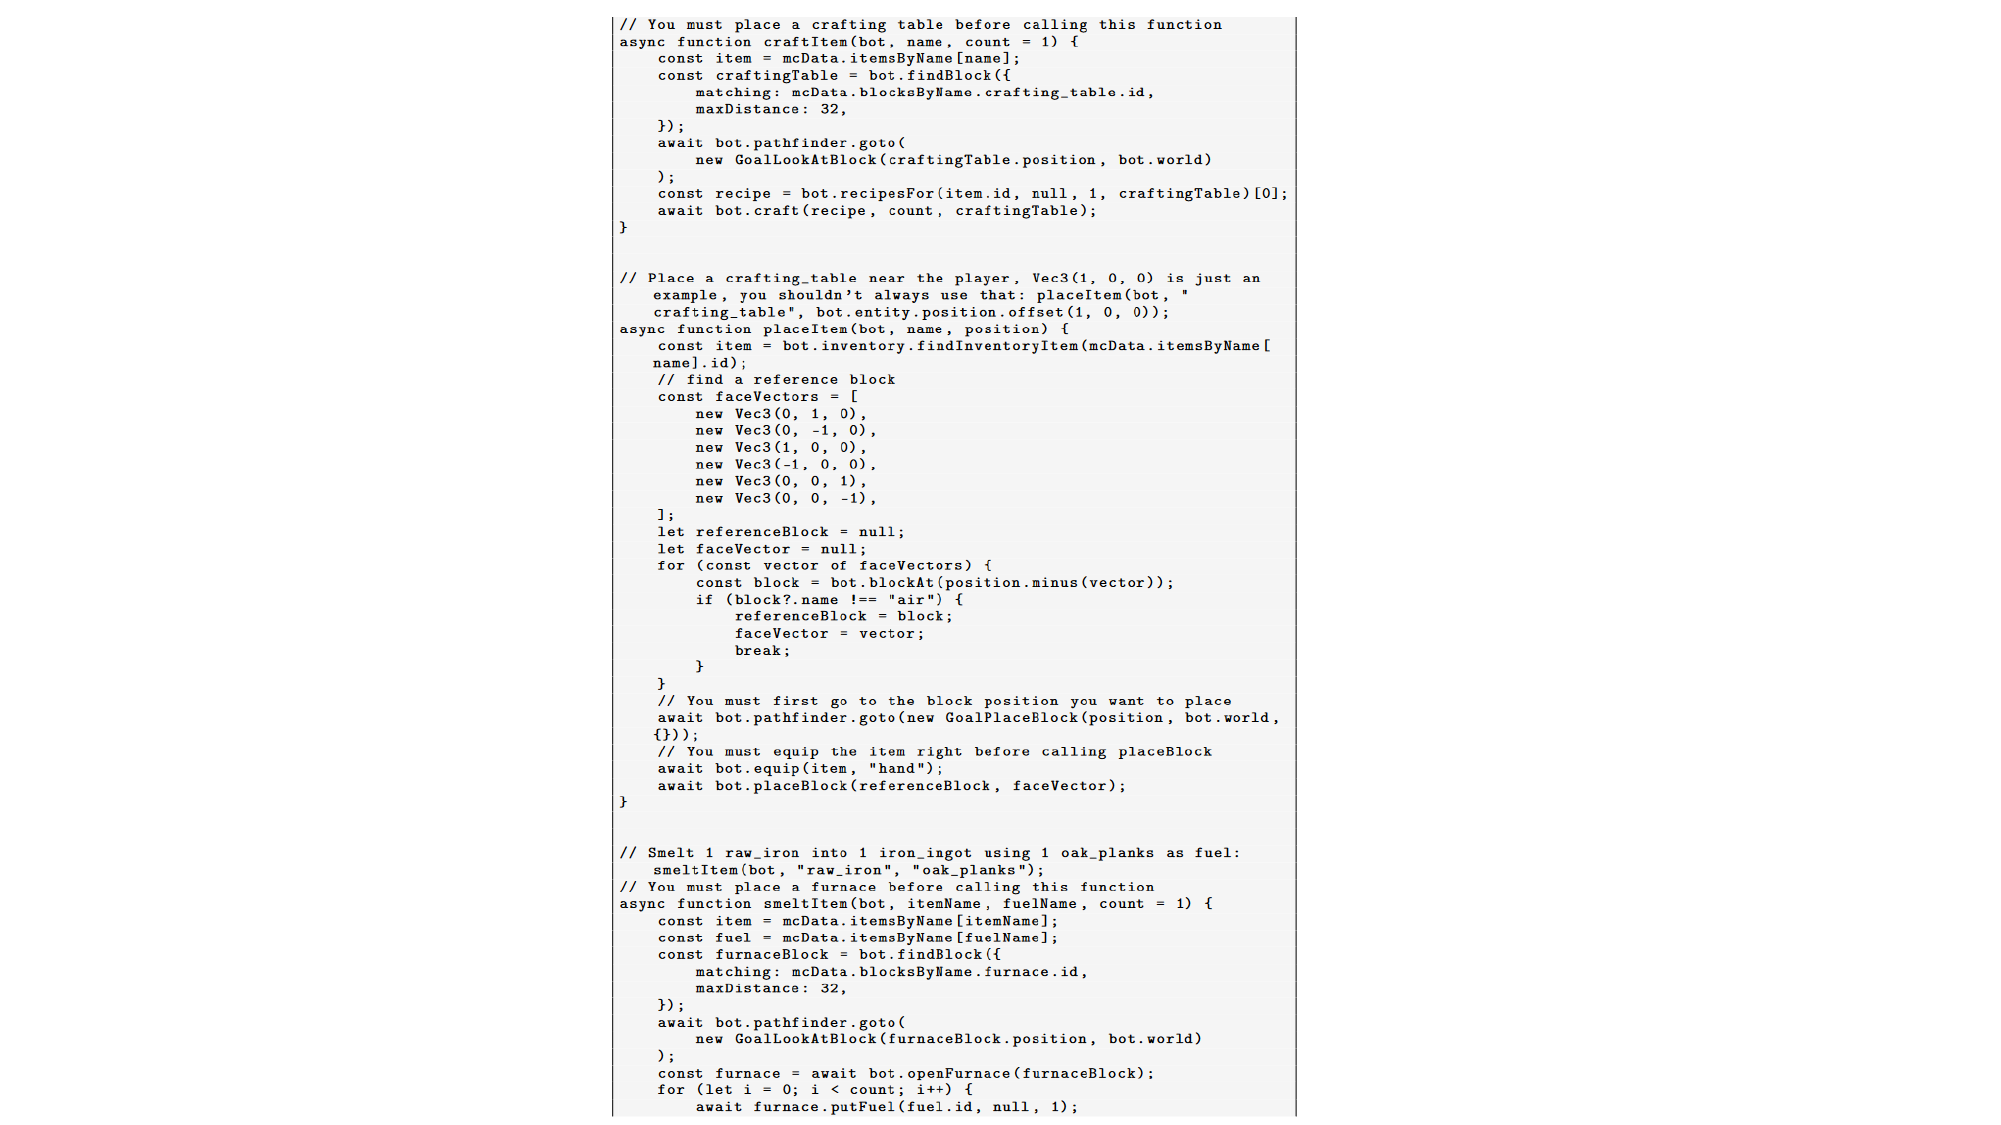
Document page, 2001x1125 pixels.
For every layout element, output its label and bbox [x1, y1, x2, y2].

picture [596, 0, 1332, 1125]
